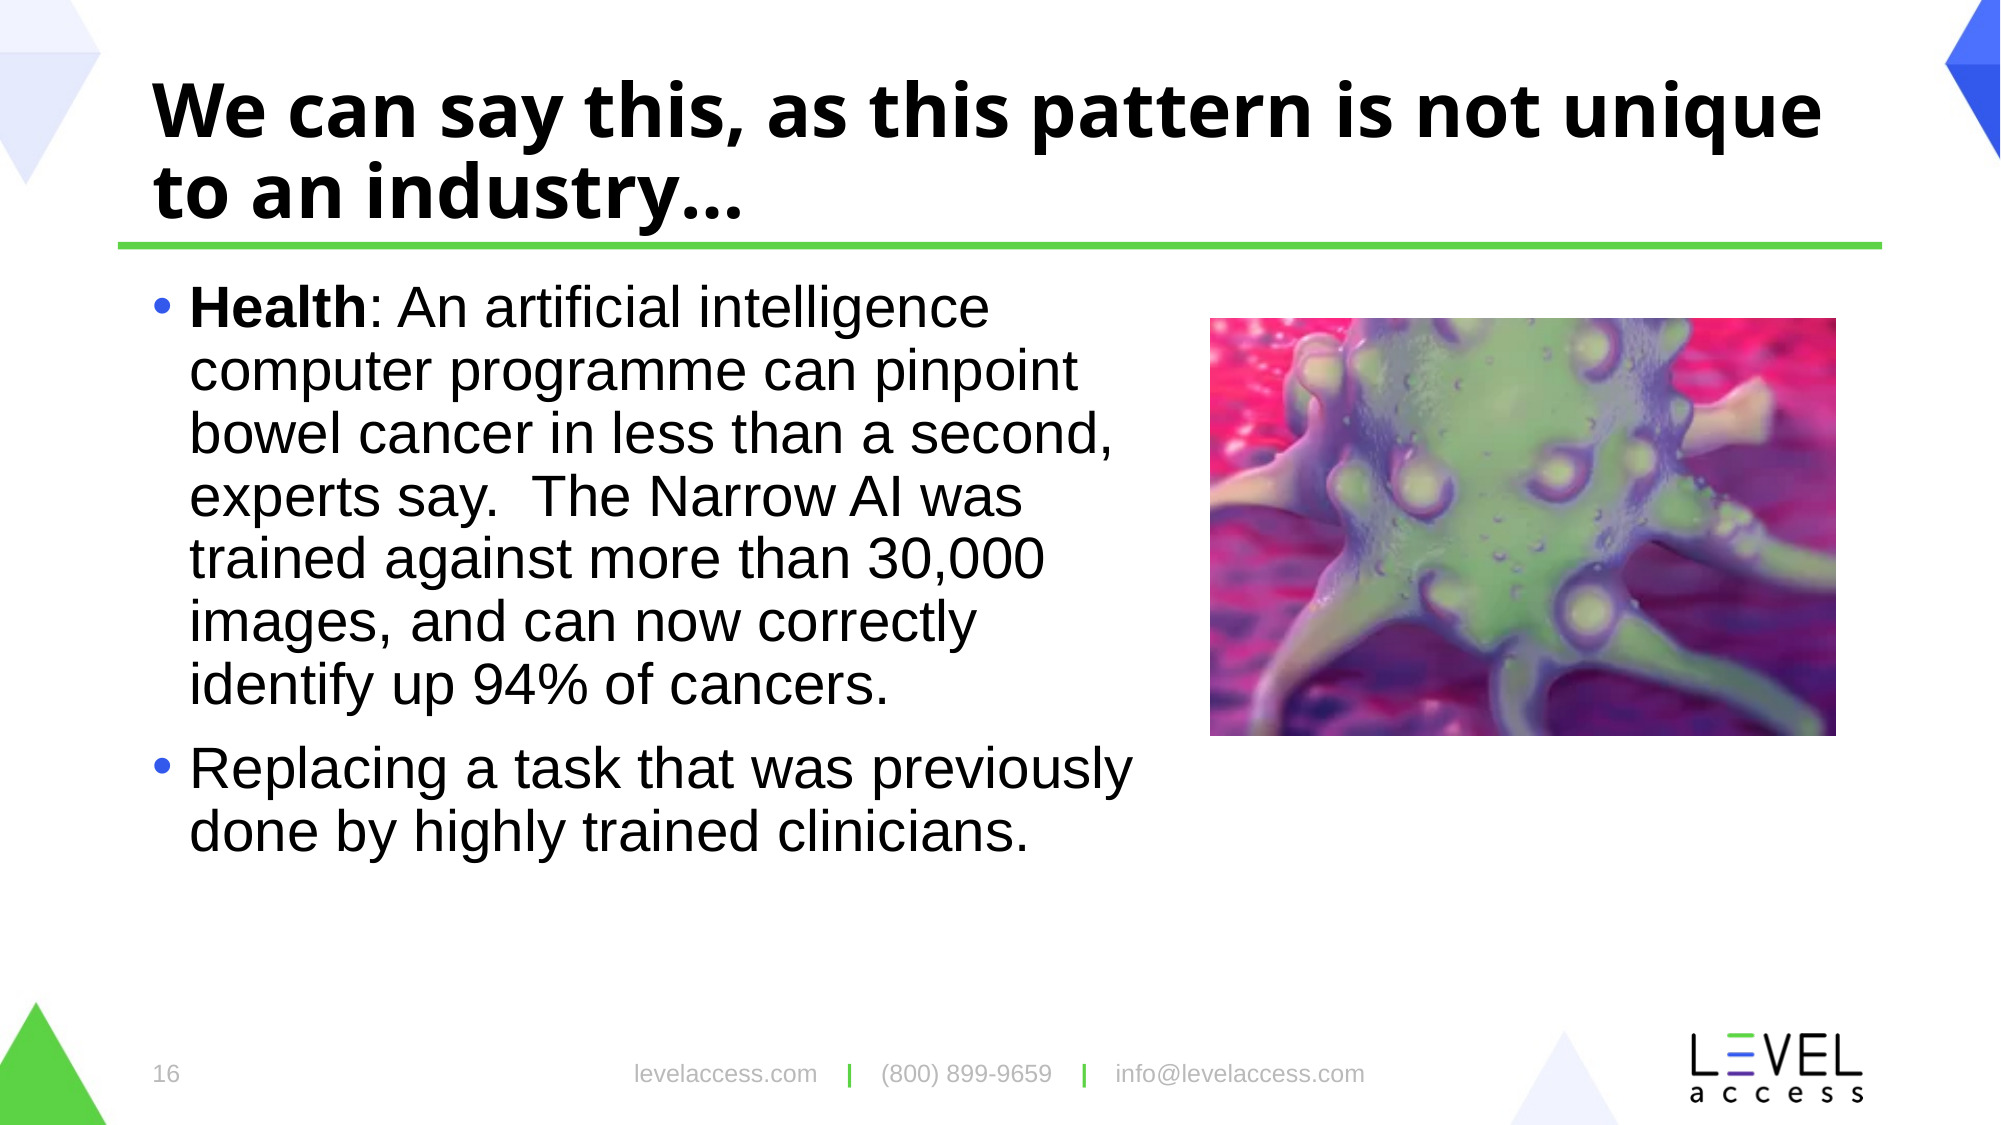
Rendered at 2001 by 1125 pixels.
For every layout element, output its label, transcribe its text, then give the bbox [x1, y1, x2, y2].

slide_number 16 [137, 1042, 588, 1103]
footer levelaccess.com | (800) 899-9659 | info@levelaccess.com [613, 1042, 1386, 1103]
list Health: An artificial intelligence computer programme can pinpoint bowel cancer in less than a second, experts say. The Narrow AI was trained against more than 30,000 images, and can now correctly identify up 94% of cancers. Replacing a task that was previously done by highly trained clinicians. [137, 269, 1162, 1014]
picture [0, 0, 2001, 1125]
title We can say this, as this pattern is not unique to an industry… [137, 75, 1863, 242]
